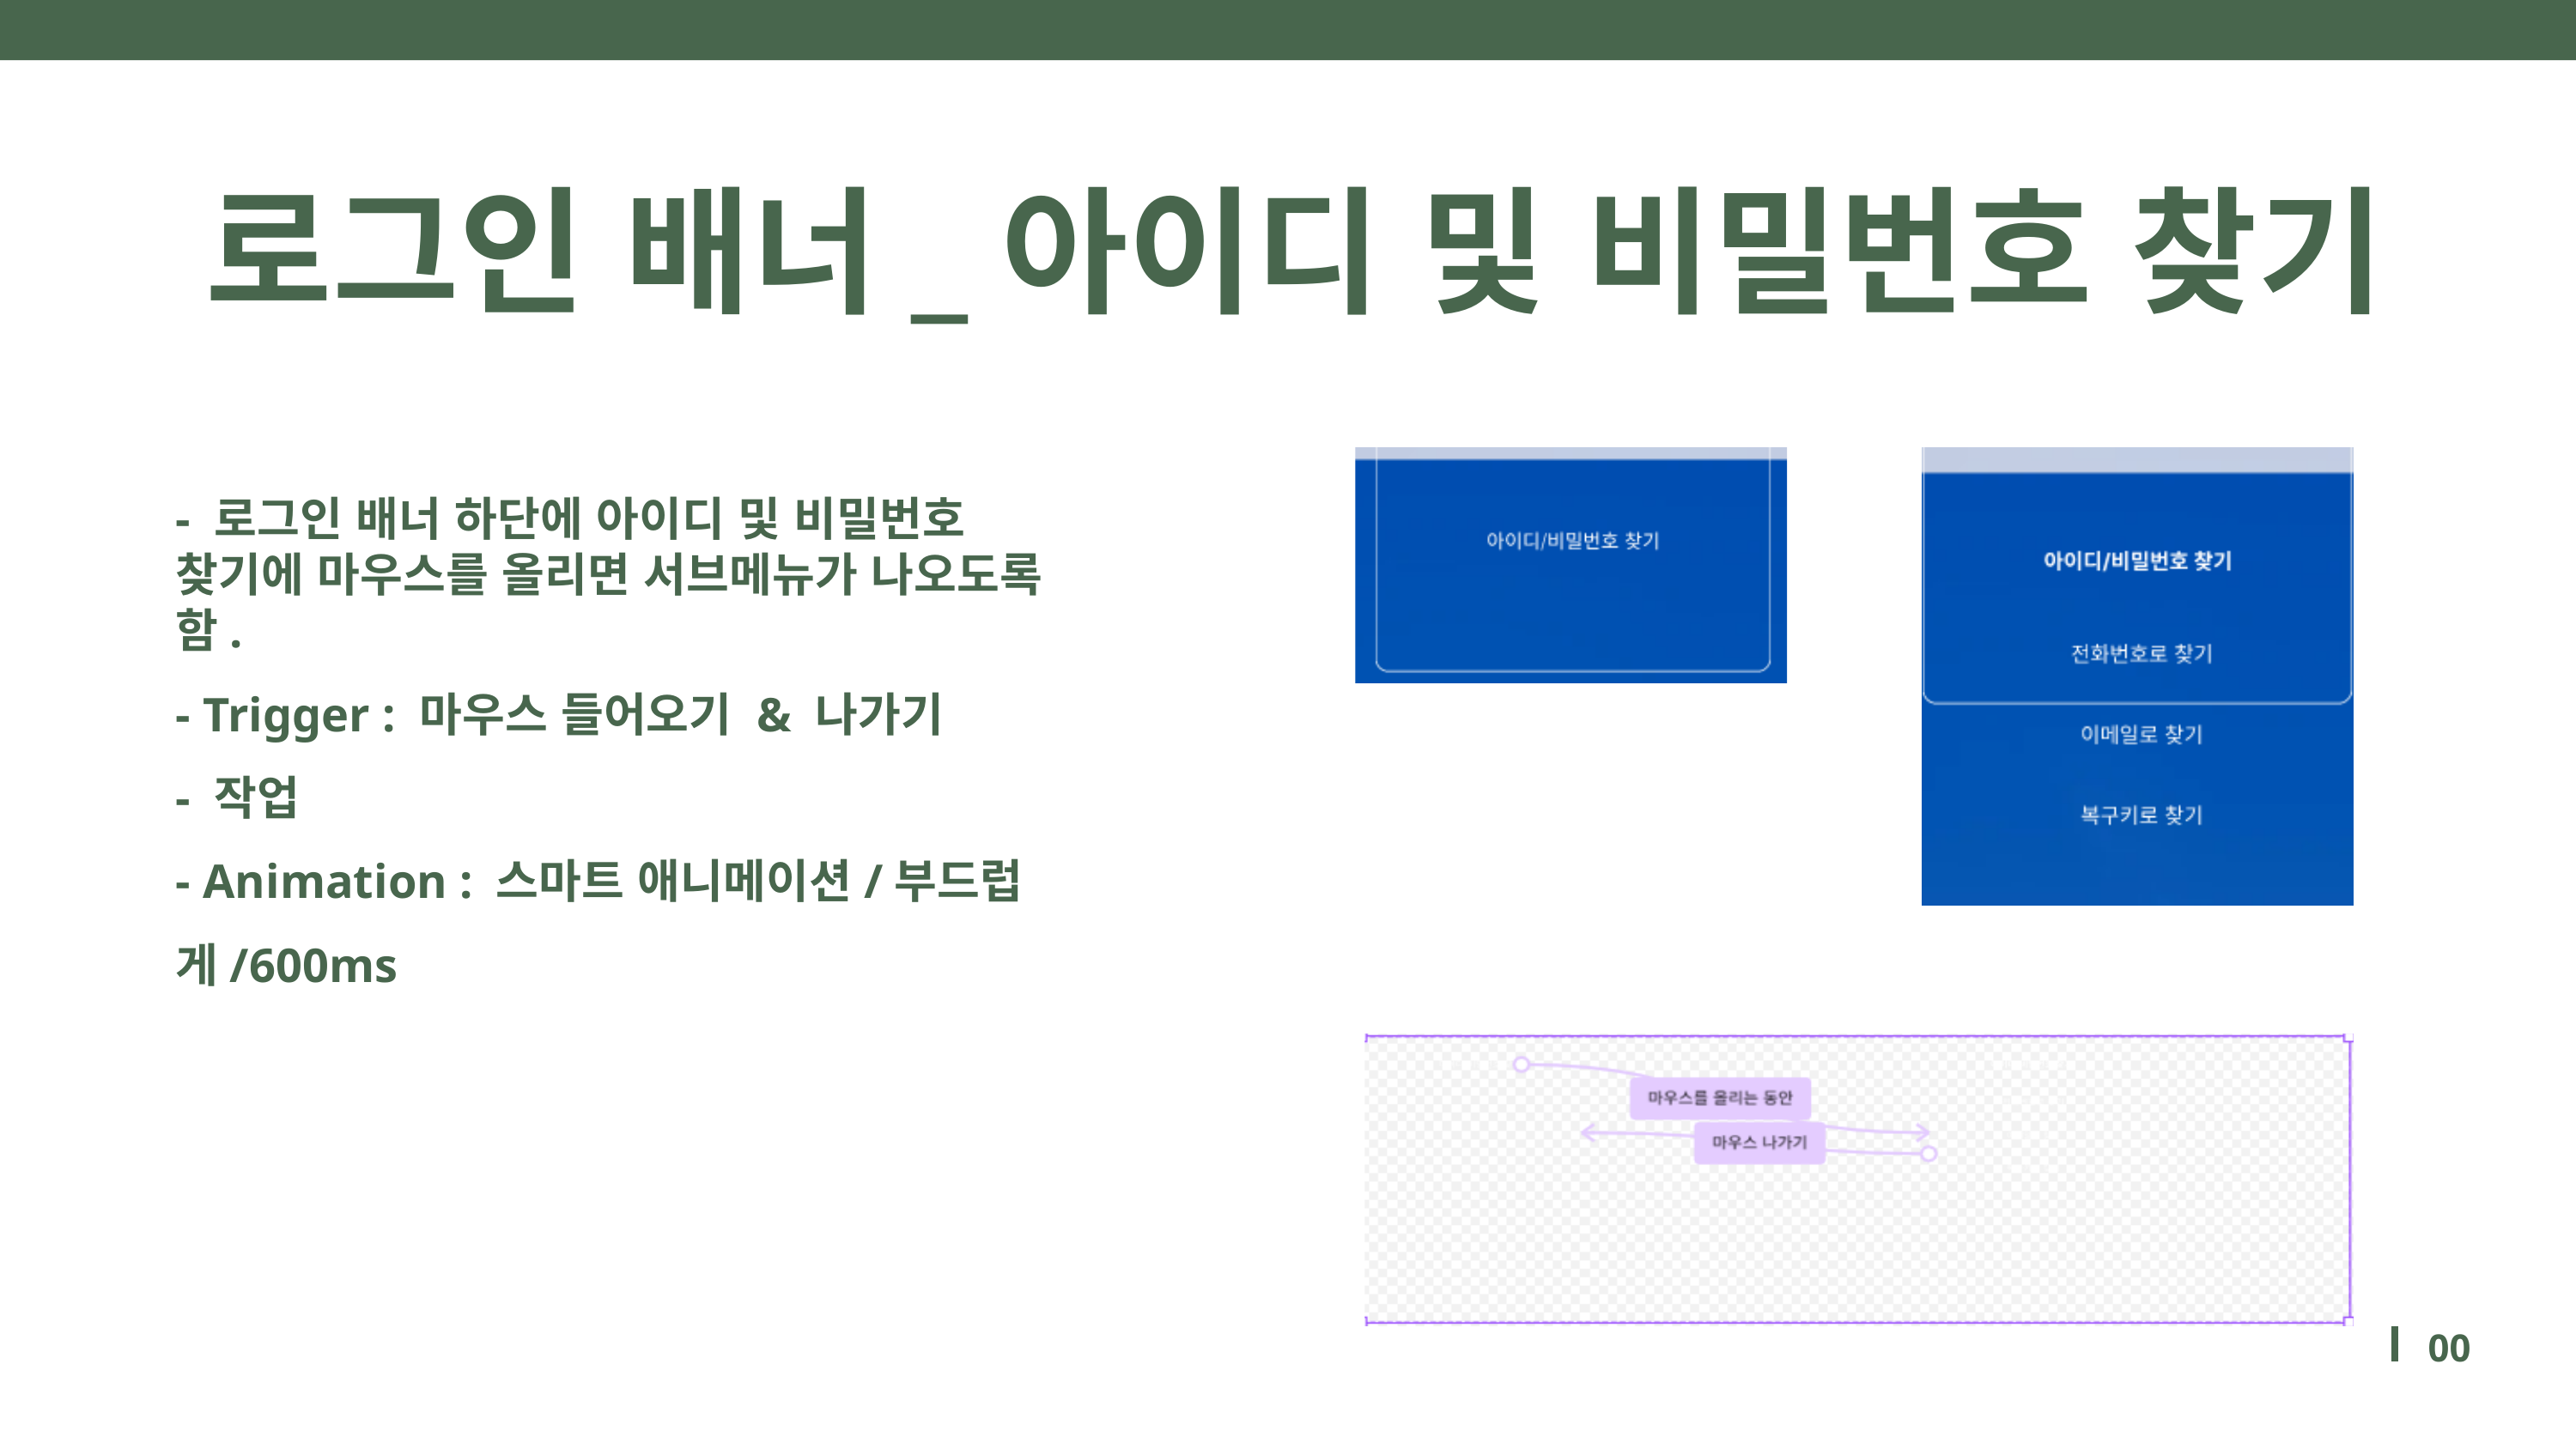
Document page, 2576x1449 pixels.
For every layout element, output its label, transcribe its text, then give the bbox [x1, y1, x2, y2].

text_box - 로그인 배너 하단에 아이디 및 비밀번호 찾기에 마우스를 올리면 서브메뉴가 나오도록 함. - Trigger : 마우스 들어오기 & 나가기 - 작업 - Animation : 스마트 애니메이션/부드럽게/600ms [175, 489, 1105, 992]
picture [1921, 447, 2354, 906]
text_box [0, 0, 2576, 61]
text_box 00 [2409, 1316, 2471, 1370]
picture [1364, 1034, 2354, 1327]
text_box 로그인 배너_아이디 및 비밀번호 찾기 [97, 138, 2494, 330]
picture [1355, 447, 1788, 683]
